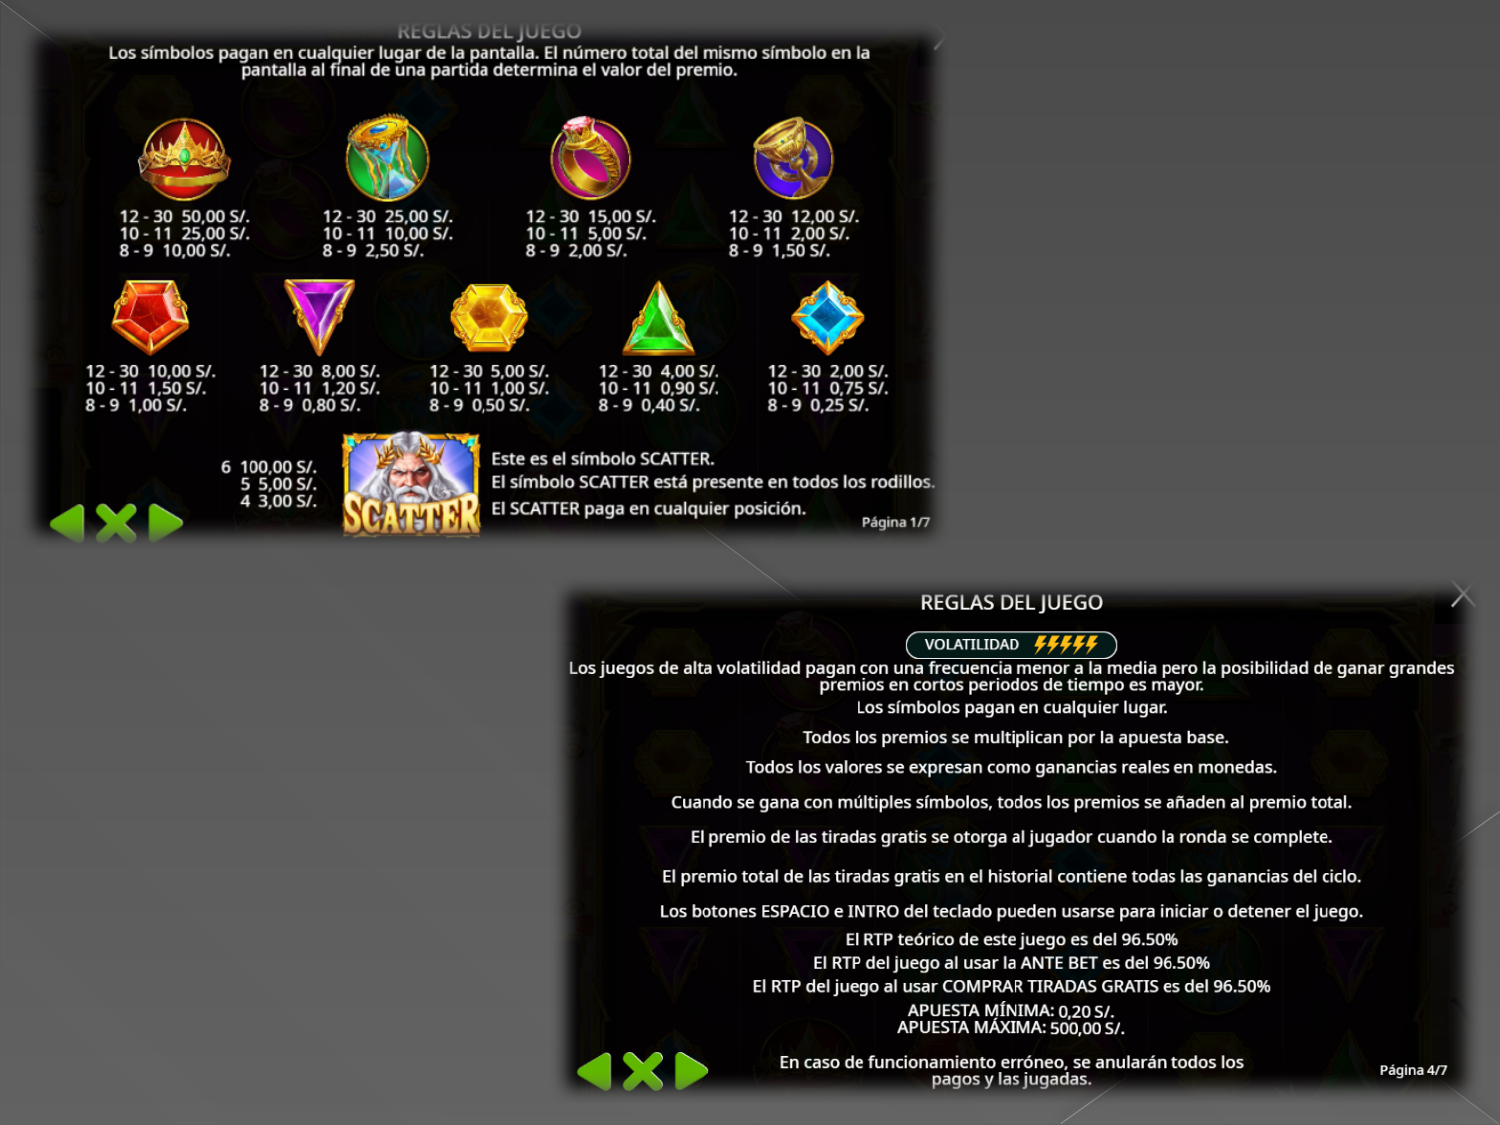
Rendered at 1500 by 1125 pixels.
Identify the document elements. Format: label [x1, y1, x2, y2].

picture [548, 575, 1482, 1105]
picture [17, 18, 951, 550]
